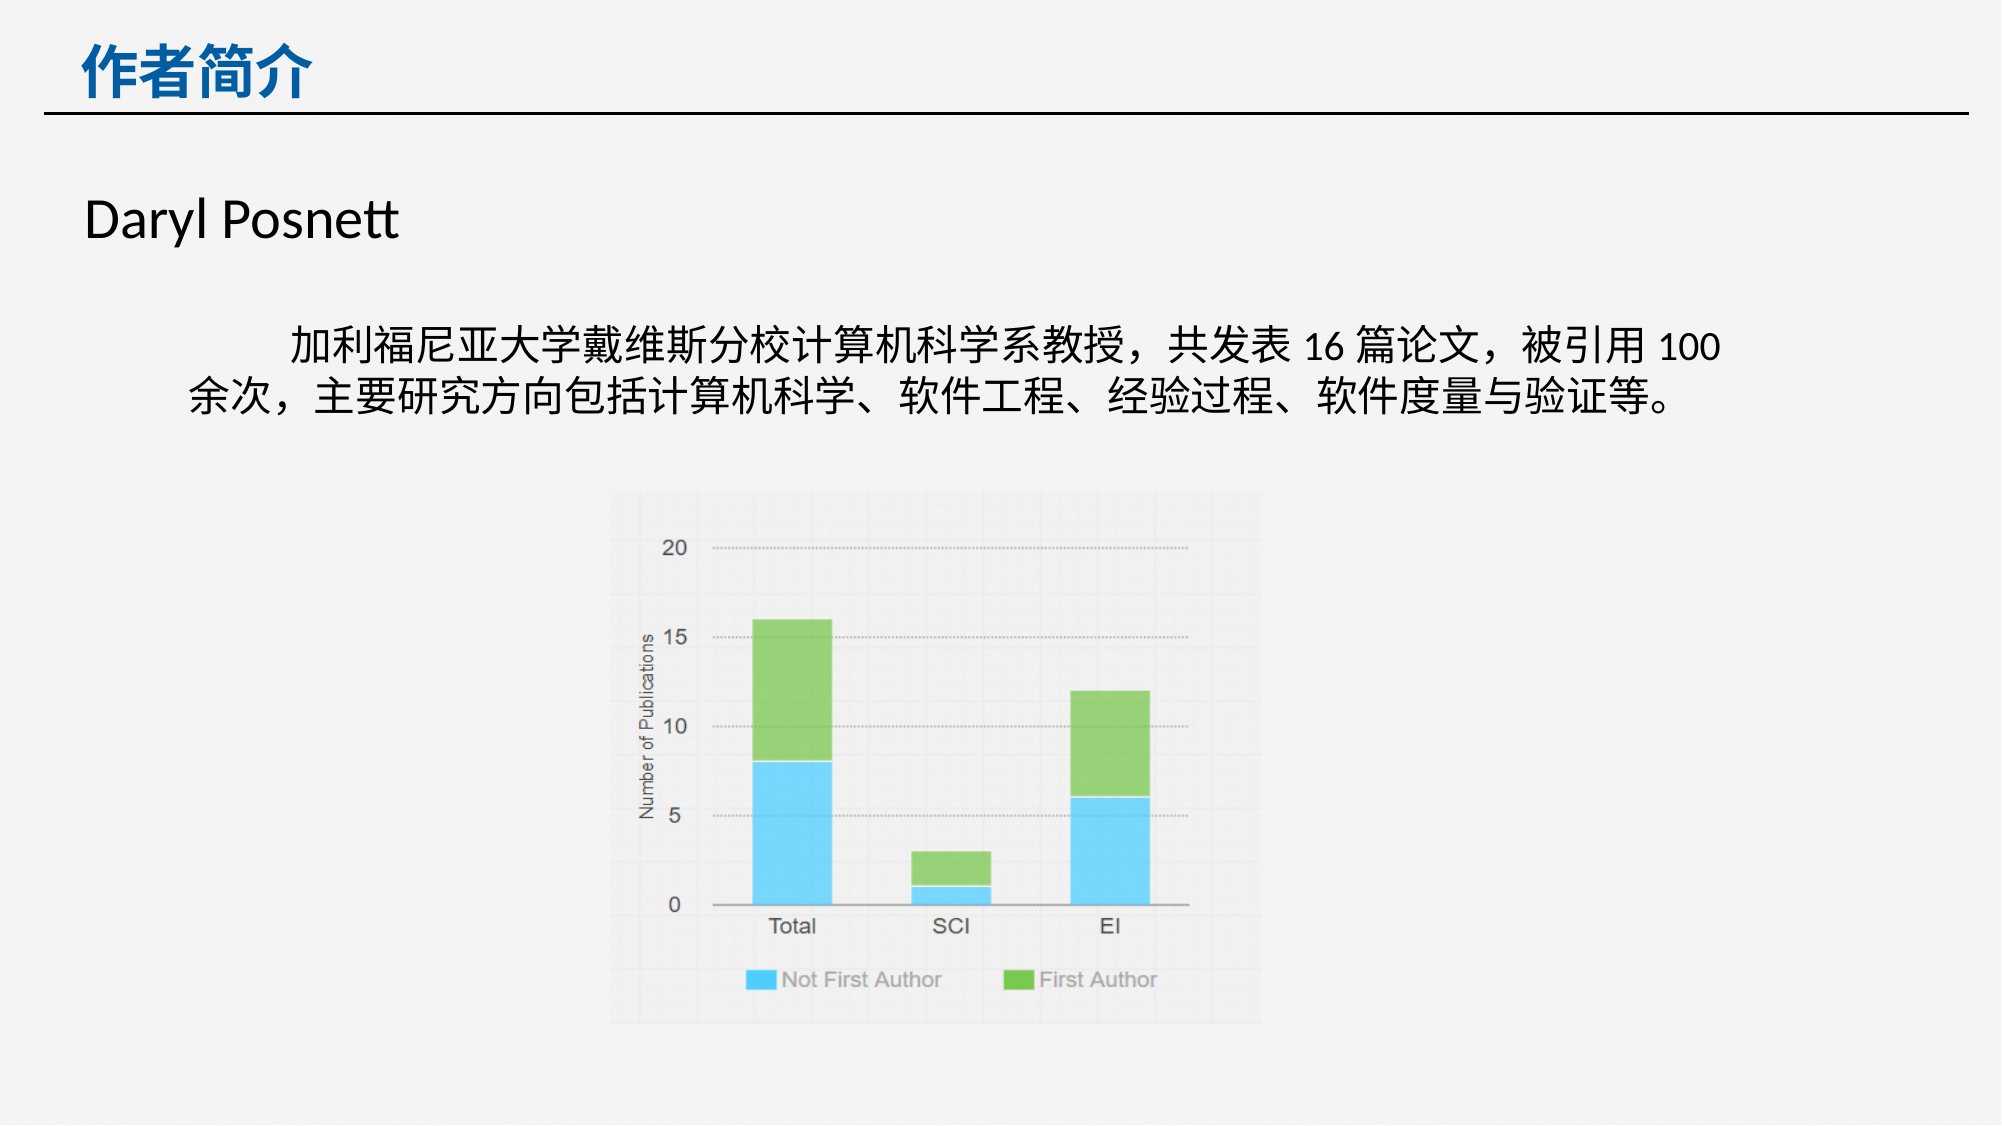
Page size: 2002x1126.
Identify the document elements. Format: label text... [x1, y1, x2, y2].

picture [610, 491, 1261, 1024]
text_box 加利福尼亚大学戴维斯分校计算机科学系教授，共发表16篇论文，被引用100余次，主要研究方向包括计算机科学、软件工程、经验过程、软件度量与验证等。 [173, 302, 1781, 428]
text_box 作者简介 [55, 28, 339, 113]
text_box Daryl Posnett [69, 172, 416, 258]
